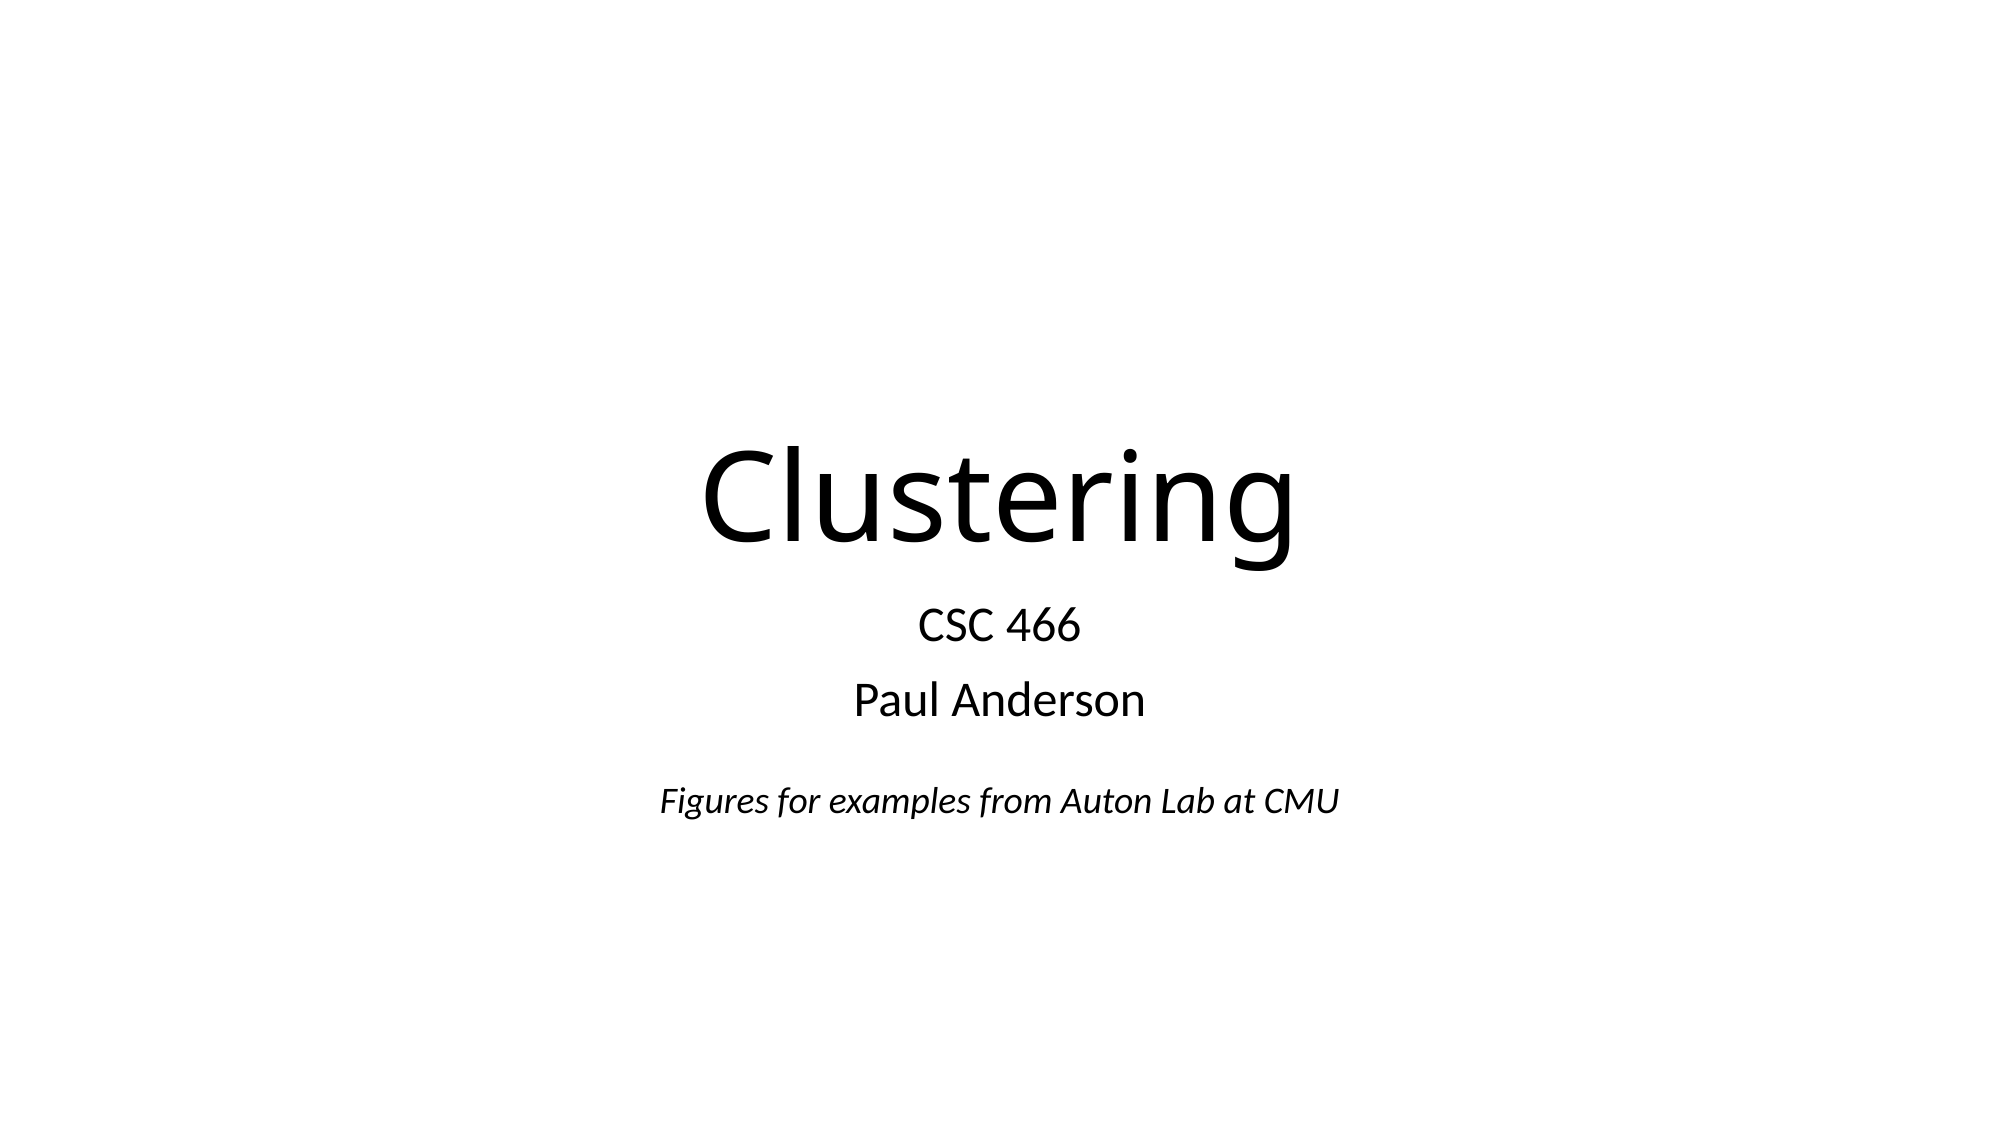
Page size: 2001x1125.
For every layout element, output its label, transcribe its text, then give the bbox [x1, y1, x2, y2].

title Clustering [249, 184, 1750, 576]
subtitle CSC 466 Paul Anderson Figures for examples from Auton Lab at CMU [249, 590, 1750, 863]
